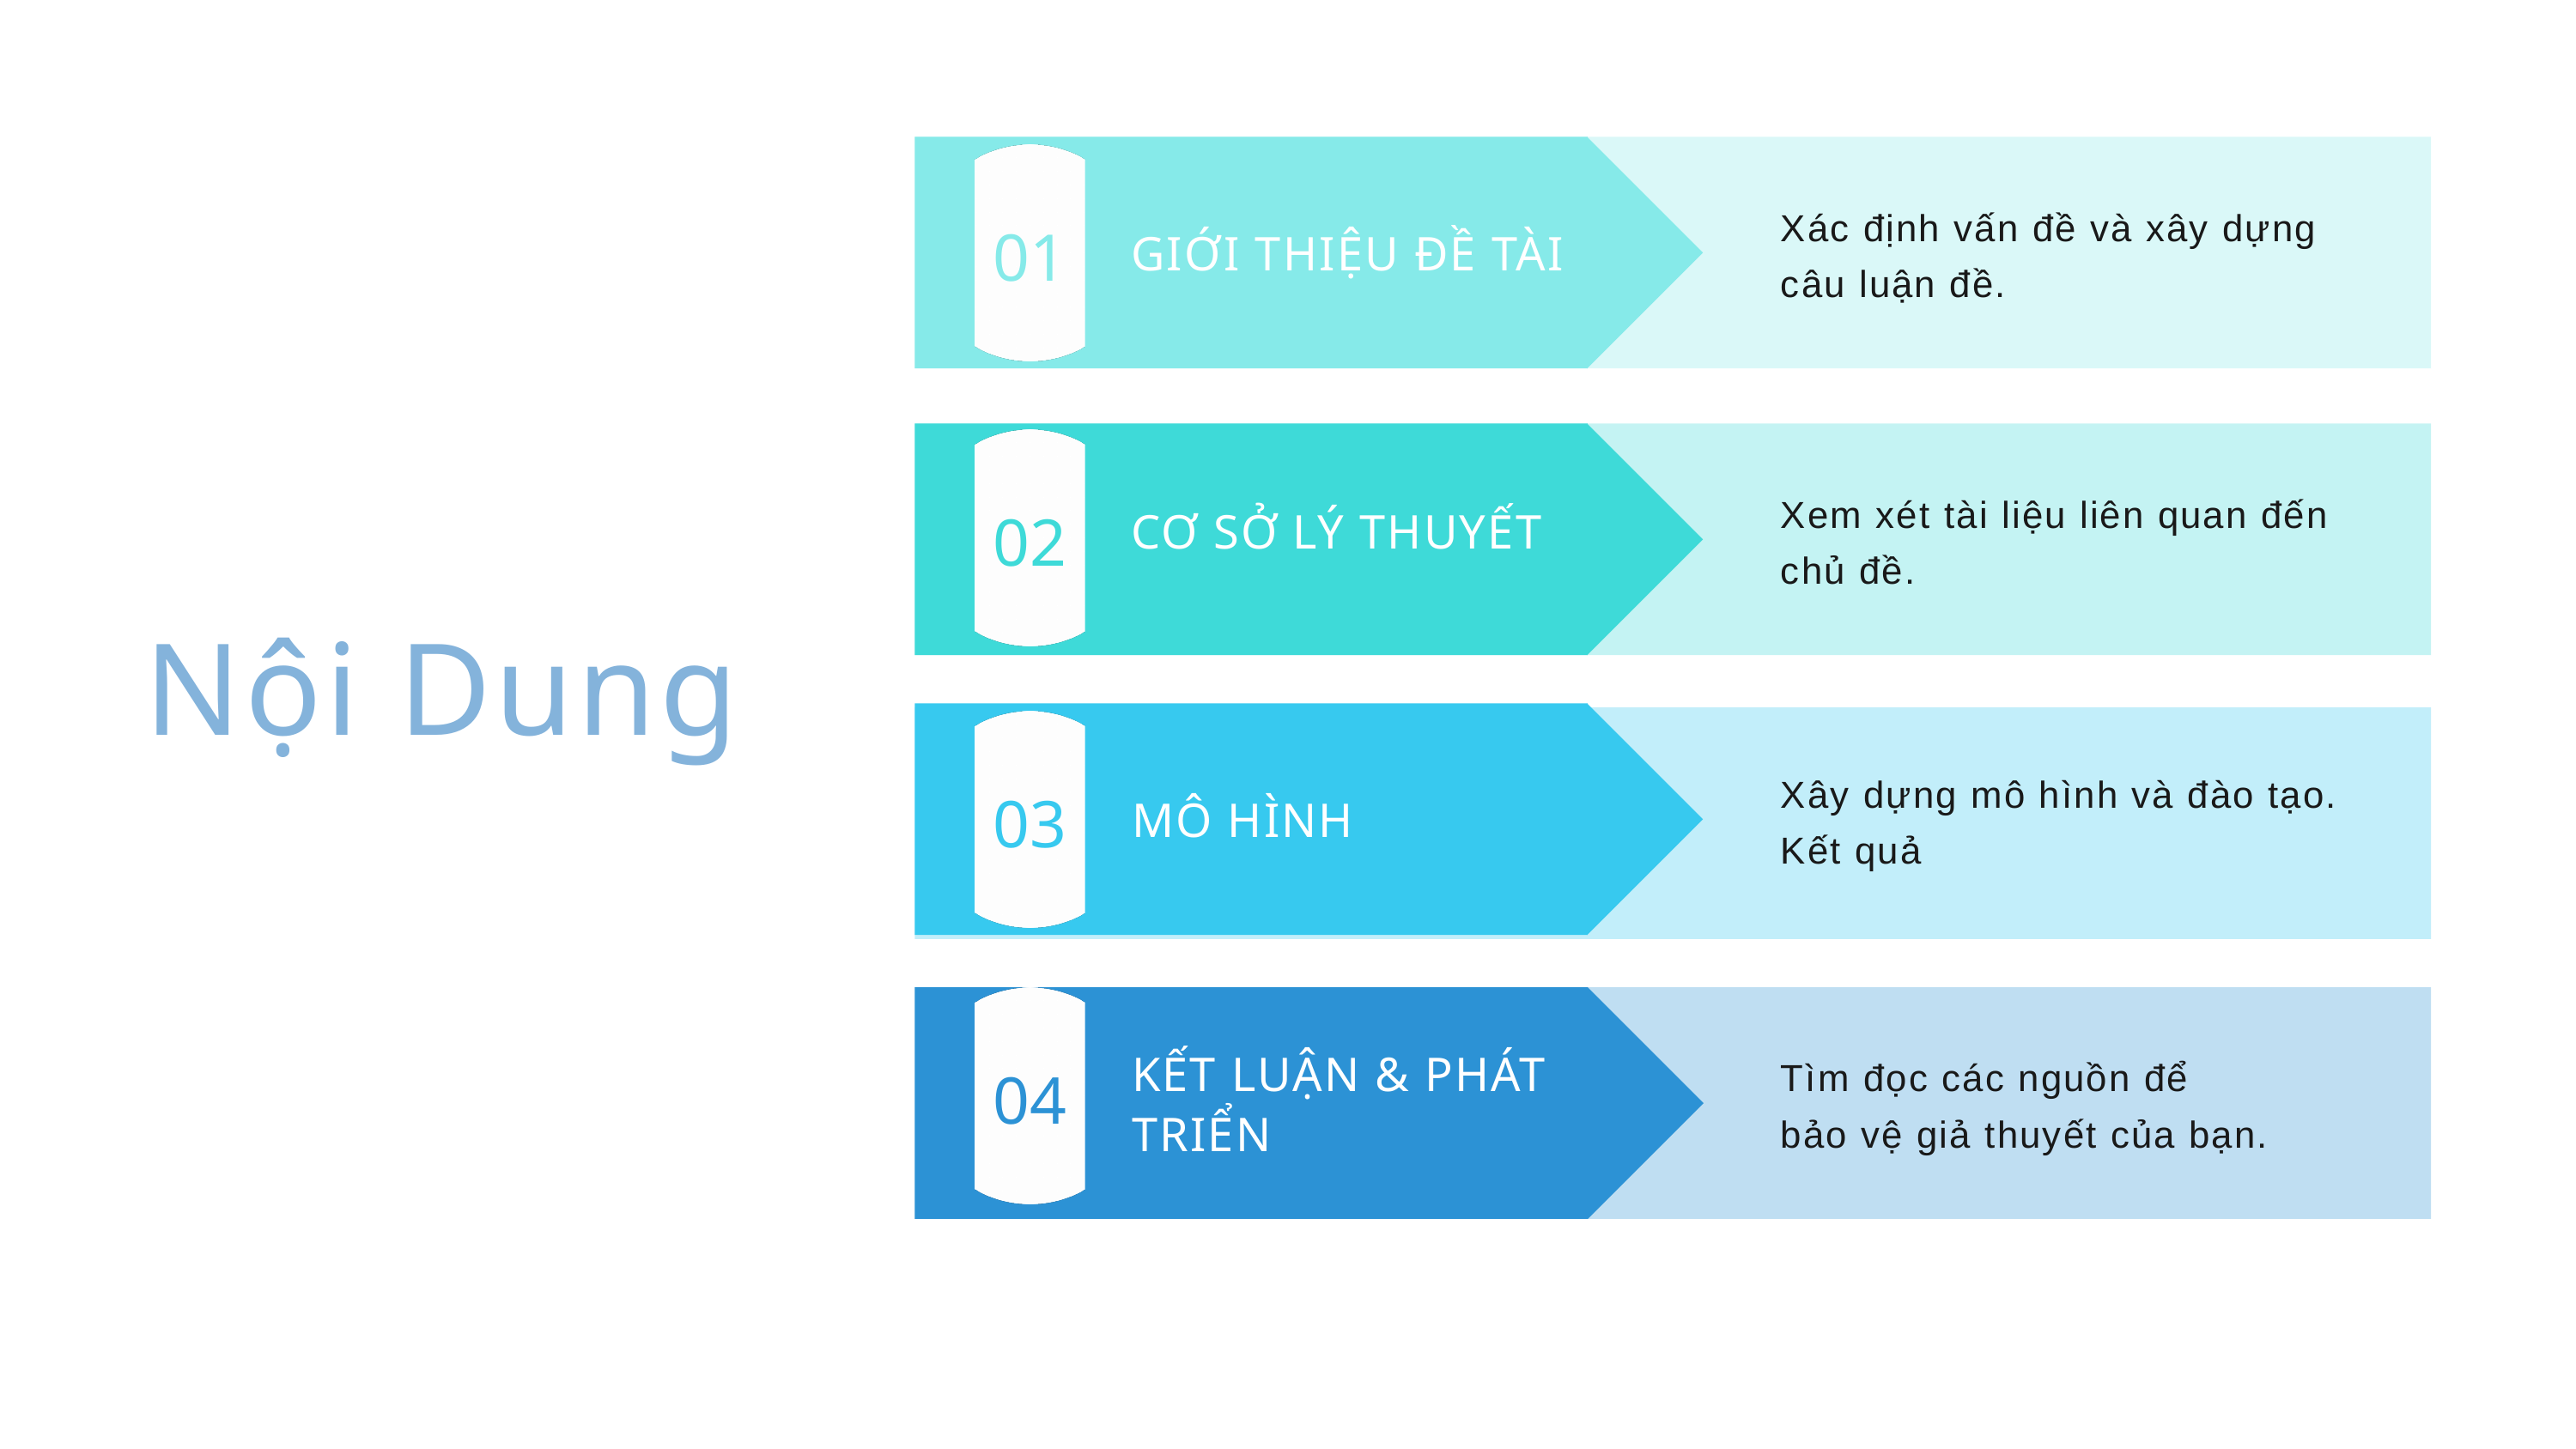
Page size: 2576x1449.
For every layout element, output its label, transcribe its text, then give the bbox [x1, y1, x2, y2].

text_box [974, 986, 1085, 1204]
text_box CƠ SỞ LÝ THUYẾT [1131, 498, 1500, 559]
text_box KẾT LUẬN & PHÁT TRIỂN [1132, 1040, 1501, 1161]
text_box Nội Dung [144, 594, 787, 761]
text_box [974, 429, 1085, 647]
text_box [1588, 136, 2432, 369]
text_box [1588, 423, 2432, 656]
text_box [1589, 987, 2432, 1219]
text_box [914, 707, 2432, 939]
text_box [974, 143, 1085, 361]
text_box [914, 136, 1587, 369]
text_box Xây dựng mô hình và đào tạo. Kết quả [1780, 759, 2365, 872]
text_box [1504, 170, 1670, 335]
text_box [1505, 1021, 1670, 1185]
text_box MÔ HÌNH [1132, 786, 1500, 847]
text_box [1504, 737, 1670, 901]
text_box [914, 703, 1587, 936]
text_box GIỚI THIỆU ĐỀ TÀI [1131, 220, 1500, 281]
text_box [974, 710, 1085, 928]
text_box Tìm đọc các nguồn để bảo vệ giả thuyết của bạn. [1780, 1042, 2365, 1156]
text_box [914, 987, 1588, 1219]
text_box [1504, 457, 1670, 621]
text_box [914, 423, 1587, 656]
text_box Xác định vấn đề và xây dựng câu luận đề. [1780, 192, 2365, 306]
text_box Xem xét tài liệu liên quan đến chủ đề. [1780, 479, 2365, 592]
